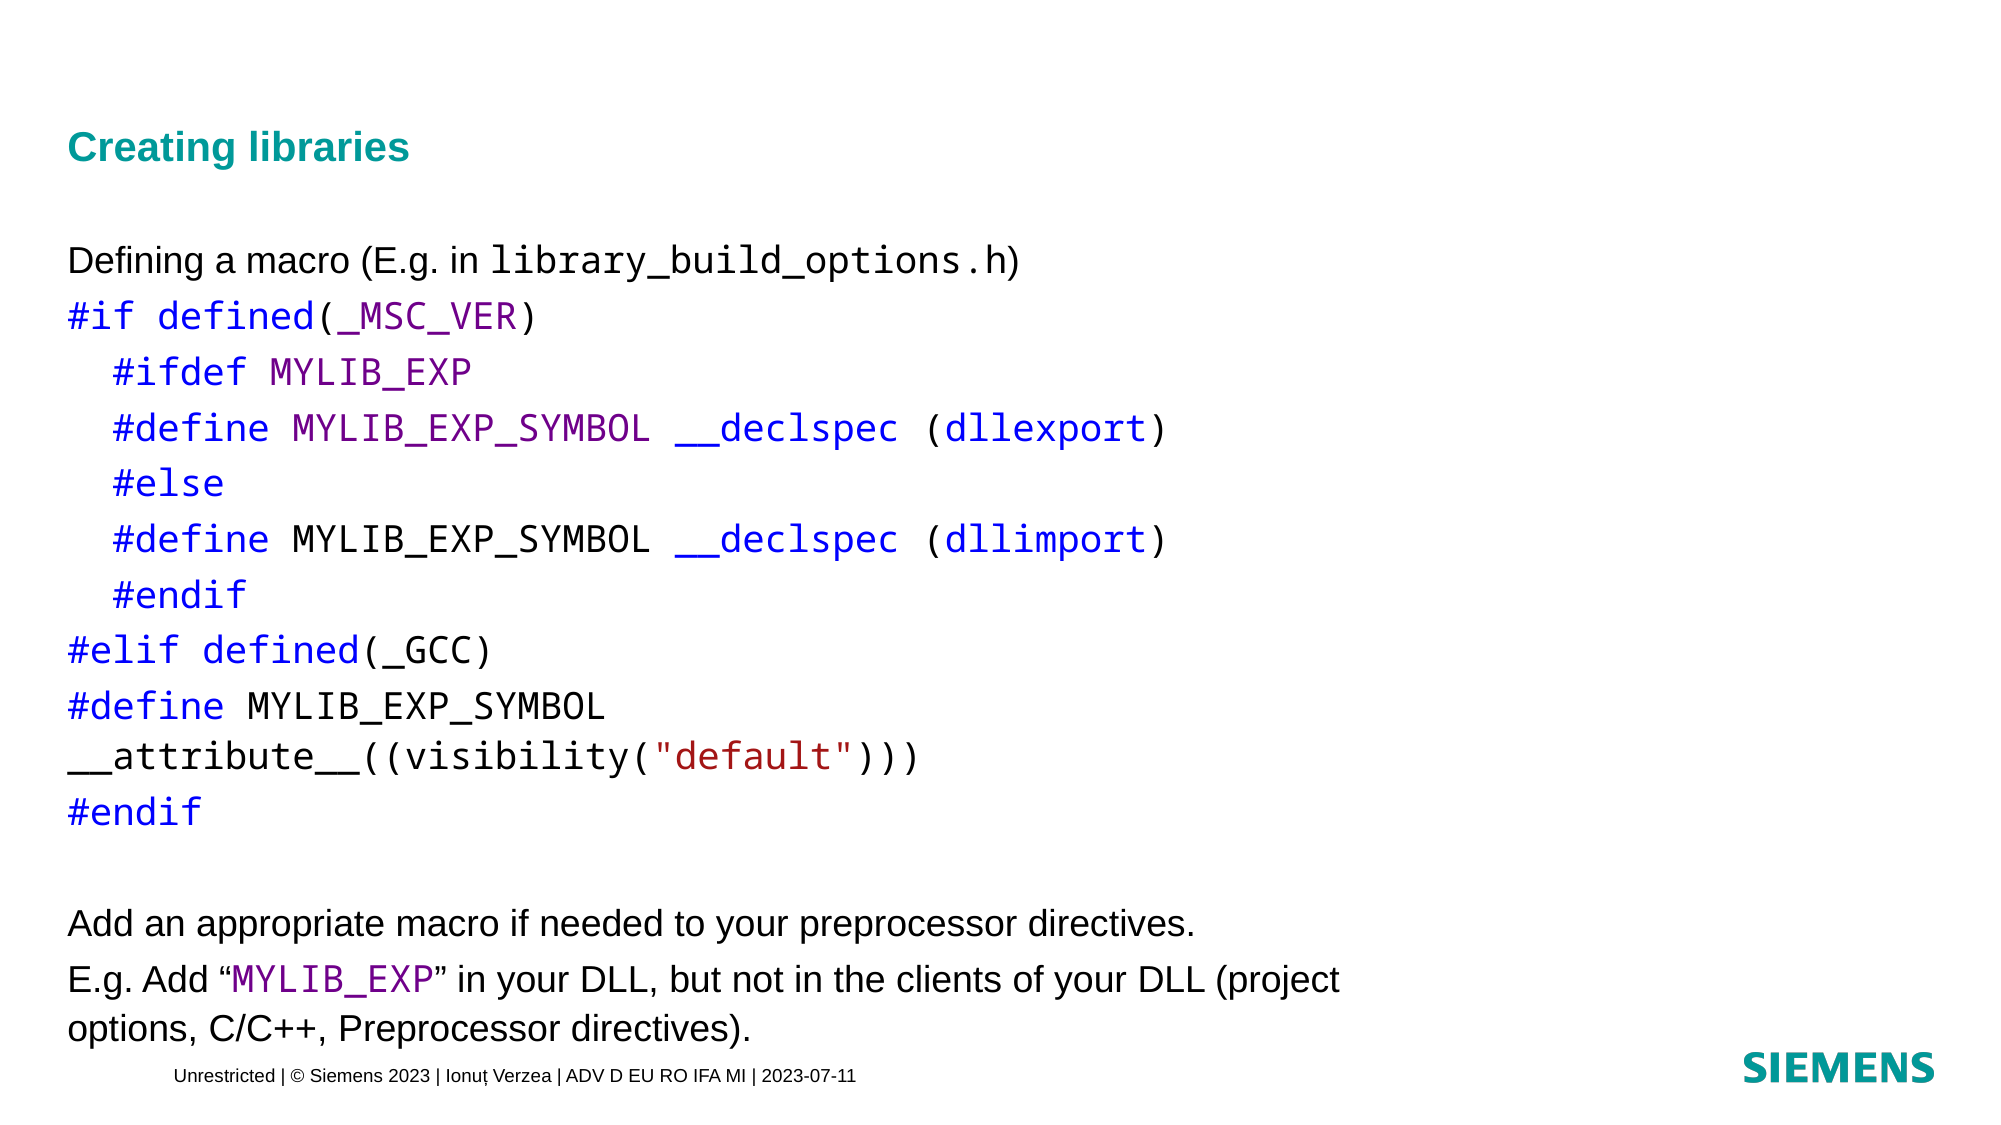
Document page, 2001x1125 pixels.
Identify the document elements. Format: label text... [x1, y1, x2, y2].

title Creating libraries [67, 78, 1686, 173]
footer Unrestricted | © Siemens 2023 | Ionuț Verzea | ADV D EU RO IFA MI | 2023-07-11 [173, 1035, 1686, 1125]
picture [1744, 1052, 1934, 1083]
list Defining a macro (E.g. in library_build_options.h) #if defined(_MSC_VER) #ifdef MYLIB_EXP #define MYLIB_EXP_SYMBOL __declspec (dllexport) #else #define MYLIB_EXP_SYMBOL __declspec (dllimport) #endif #elif defined(_GCC) #define MYLIB_EXP_SYMBOL __attribute__((visibility("default"))) #endif Add an appropriate macro if needed to your preprocessor directives. E.g. Add “MYLIB_EXP” in your DLL, but not in the clients of your DLL (project options, C/C++, Preprocessor directives). [67, 231, 1414, 1012]
